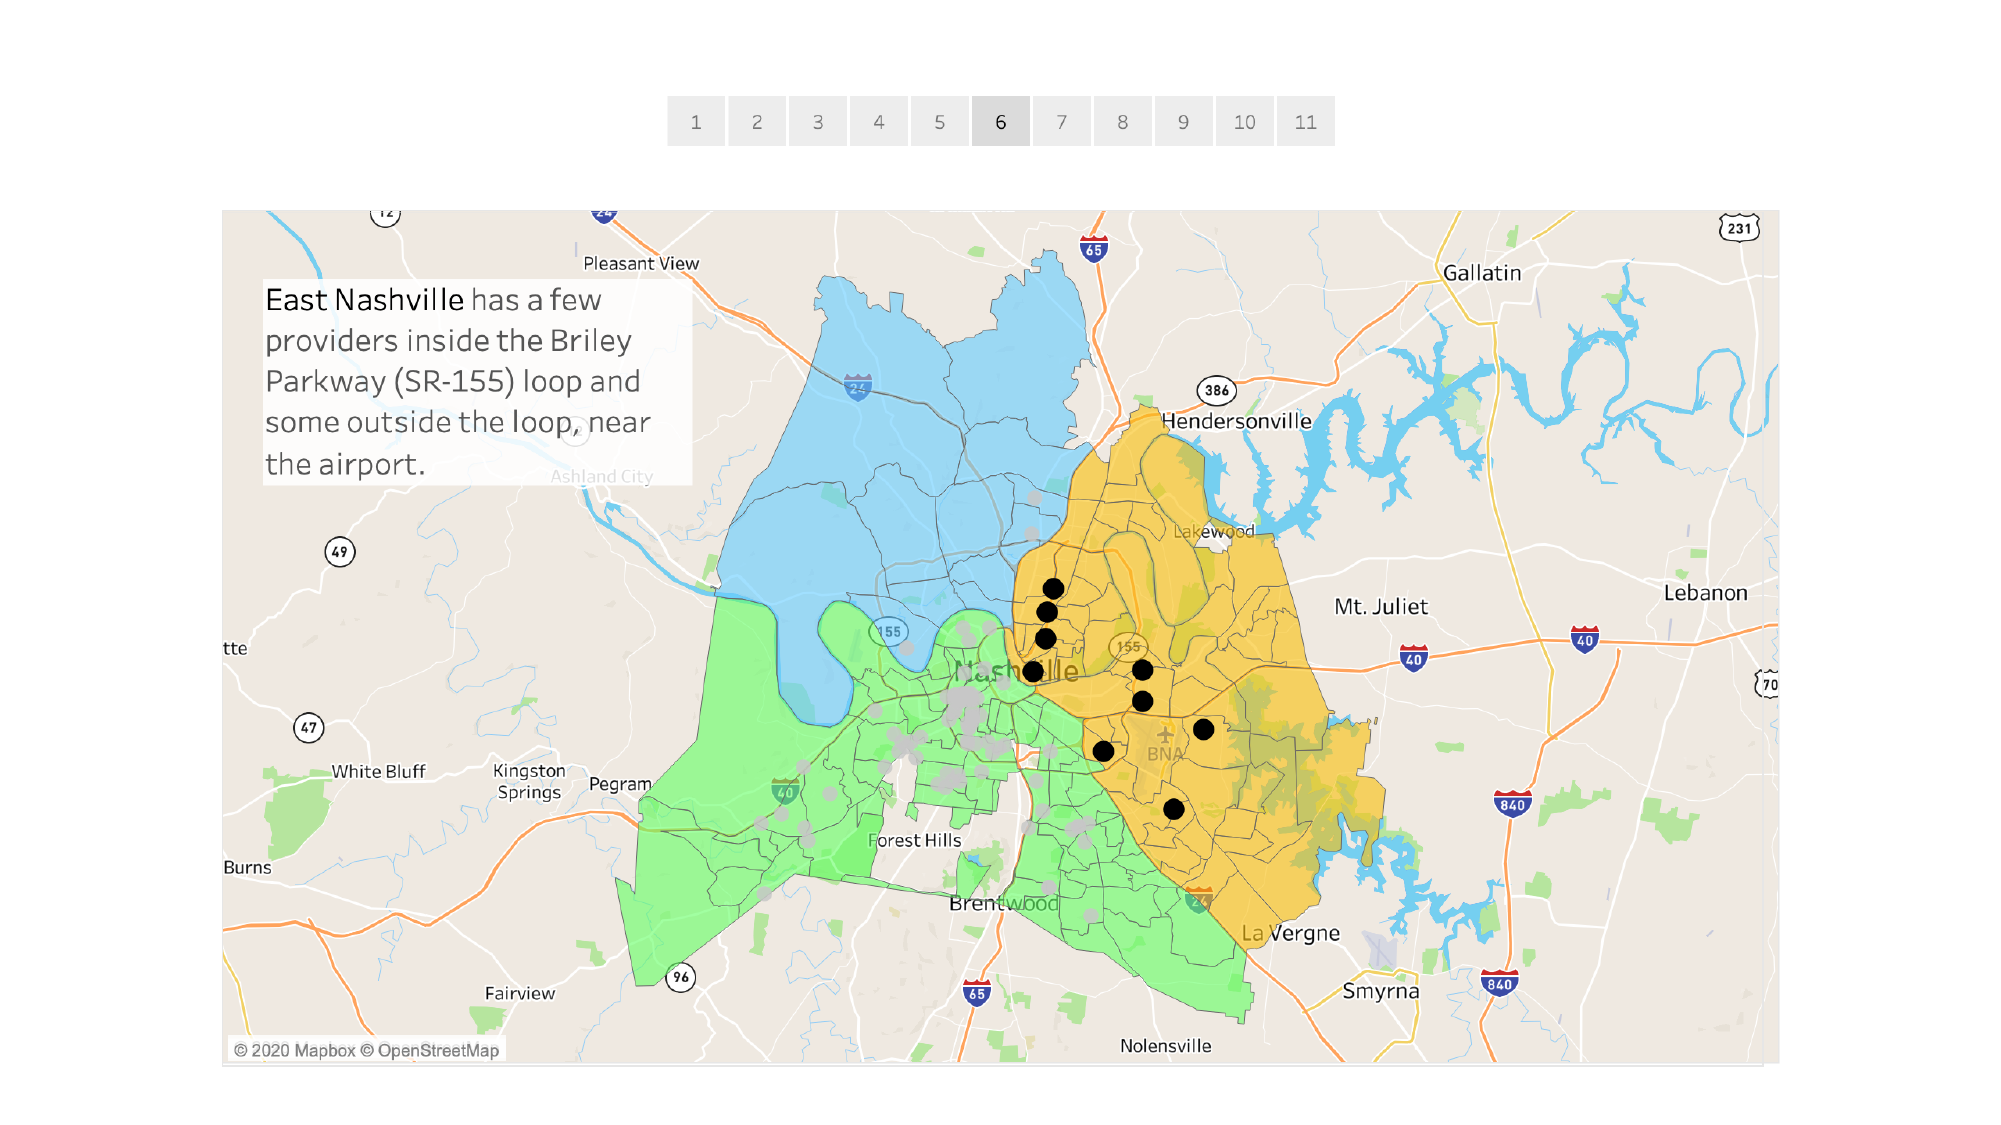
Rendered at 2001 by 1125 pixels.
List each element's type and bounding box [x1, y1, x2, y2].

picture [206, 47, 1794, 1078]
